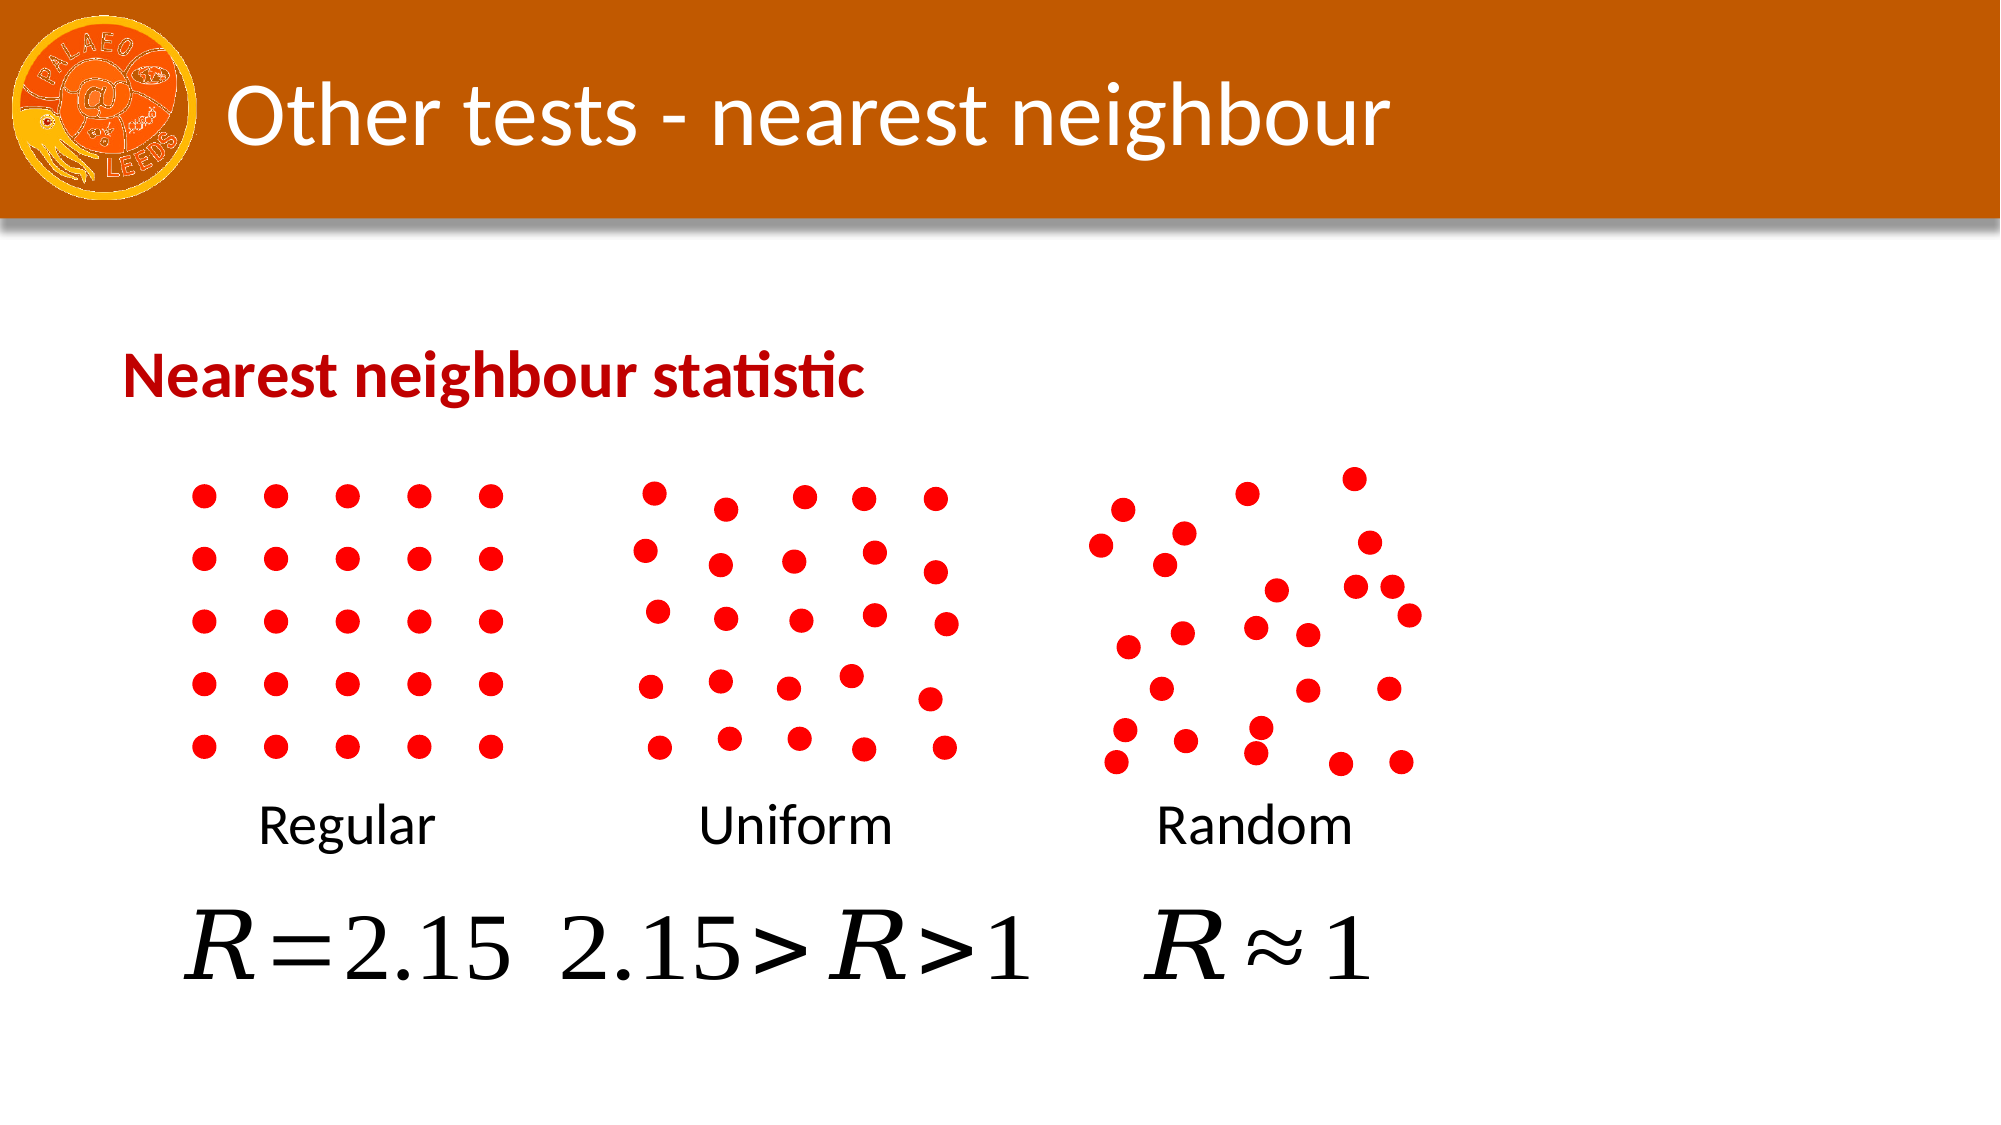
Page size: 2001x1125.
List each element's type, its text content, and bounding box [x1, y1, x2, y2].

text_box Uniform [683, 778, 909, 864]
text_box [192, 484, 504, 759]
picture [11, 15, 197, 200]
text_box Regular [243, 778, 453, 864]
text_box Nearest neighbour statistic [107, 323, 882, 419]
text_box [1089, 466, 1422, 777]
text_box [633, 481, 959, 762]
text_box Other tests - nearest neighbour [210, 17, 2000, 201]
text_box [0, 0, 2000, 219]
text_box Random [1141, 778, 1370, 864]
